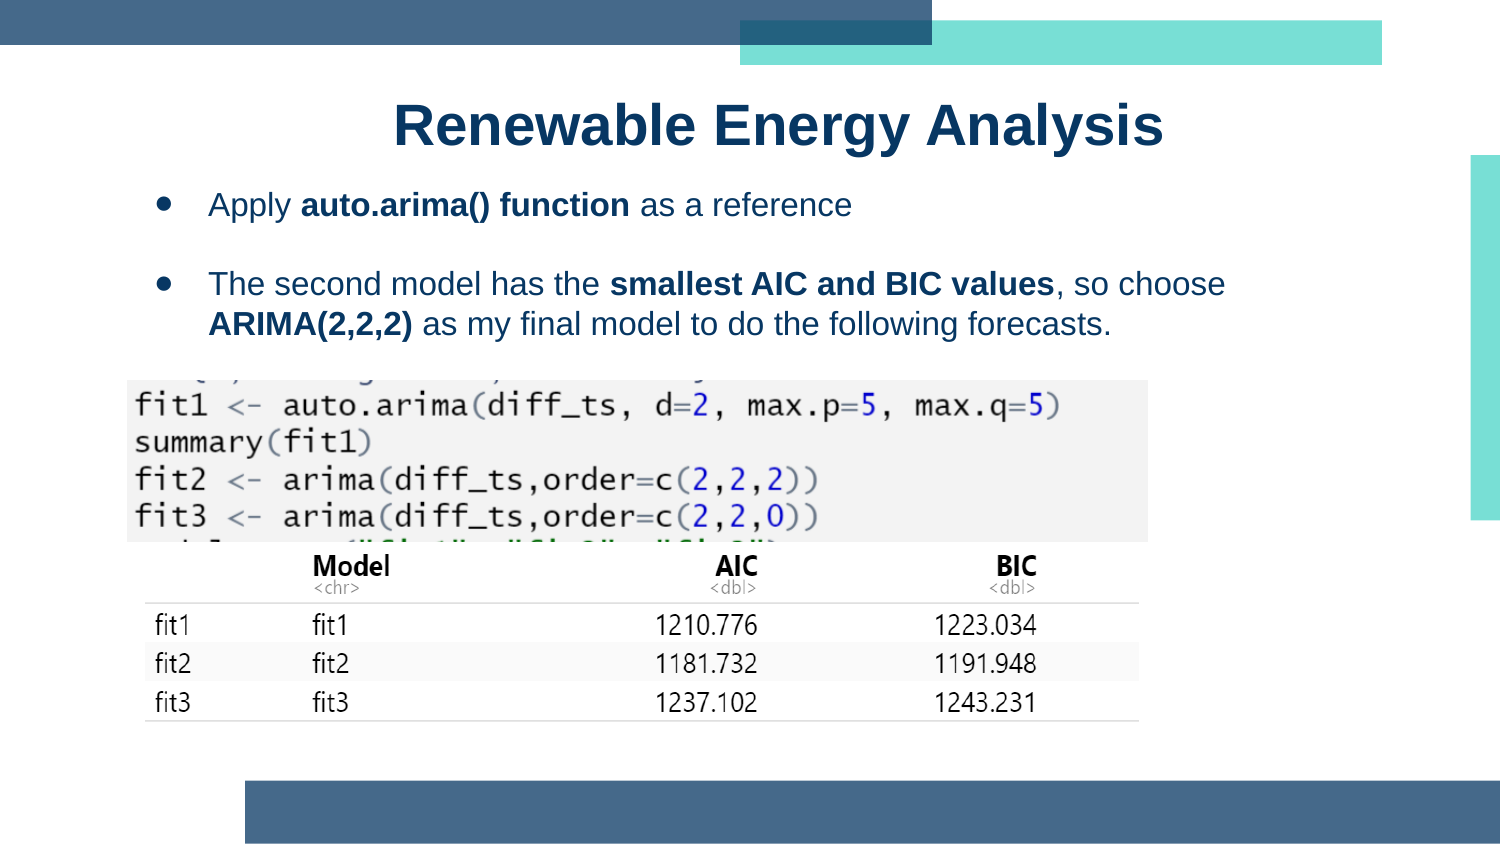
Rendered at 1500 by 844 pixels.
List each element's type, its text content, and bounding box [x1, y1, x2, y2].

picture [126, 380, 1148, 543]
picture [117, 549, 1139, 730]
list Apply auto.arima() function as a reference The second model has the smallest AIC and BIC values, so choose ARIMA(2,2,2) as my final model to do the following forecasts. [118, 167, 1382, 756]
title Renewable Energy Analysis [118, 88, 1382, 156]
